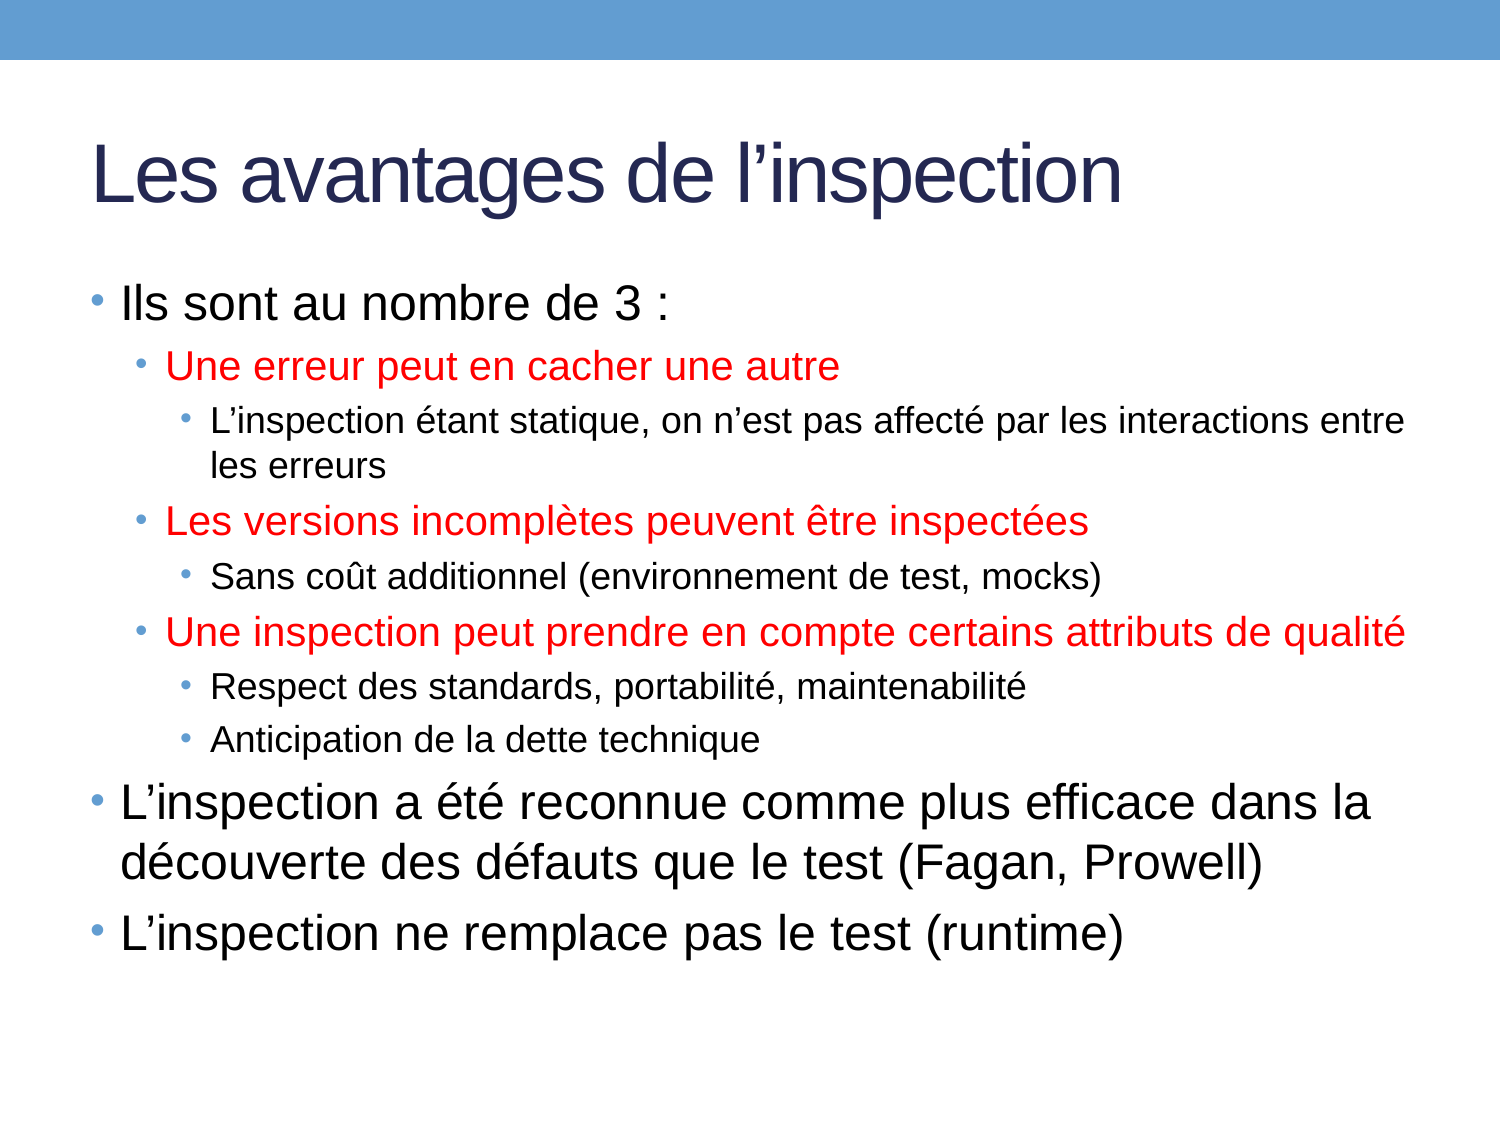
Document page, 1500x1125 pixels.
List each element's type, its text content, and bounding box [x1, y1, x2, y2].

list Ils sont au nombre de 3 : Une erreur peut en cacher une autre L’inspection étant statique, on n’est pas affecté par les interactions entre les erreurs Les versions incomplètes peuvent être inspectées Sans coût additionnel (environnement de test, mocks) Une inspection peut prendre en compte certains attributs de qualité Respect des standards, portabilité, maintenabilité Anticipation de la dette technique L’inspection a été reconnue comme plus efficace dans la découverte des défauts que le test (Fagan, Prowell) L’inspection ne remplace pas le test (runtime) [75, 262, 1425, 1063]
title Les avantages de l’inspection [75, 87, 1425, 250]
